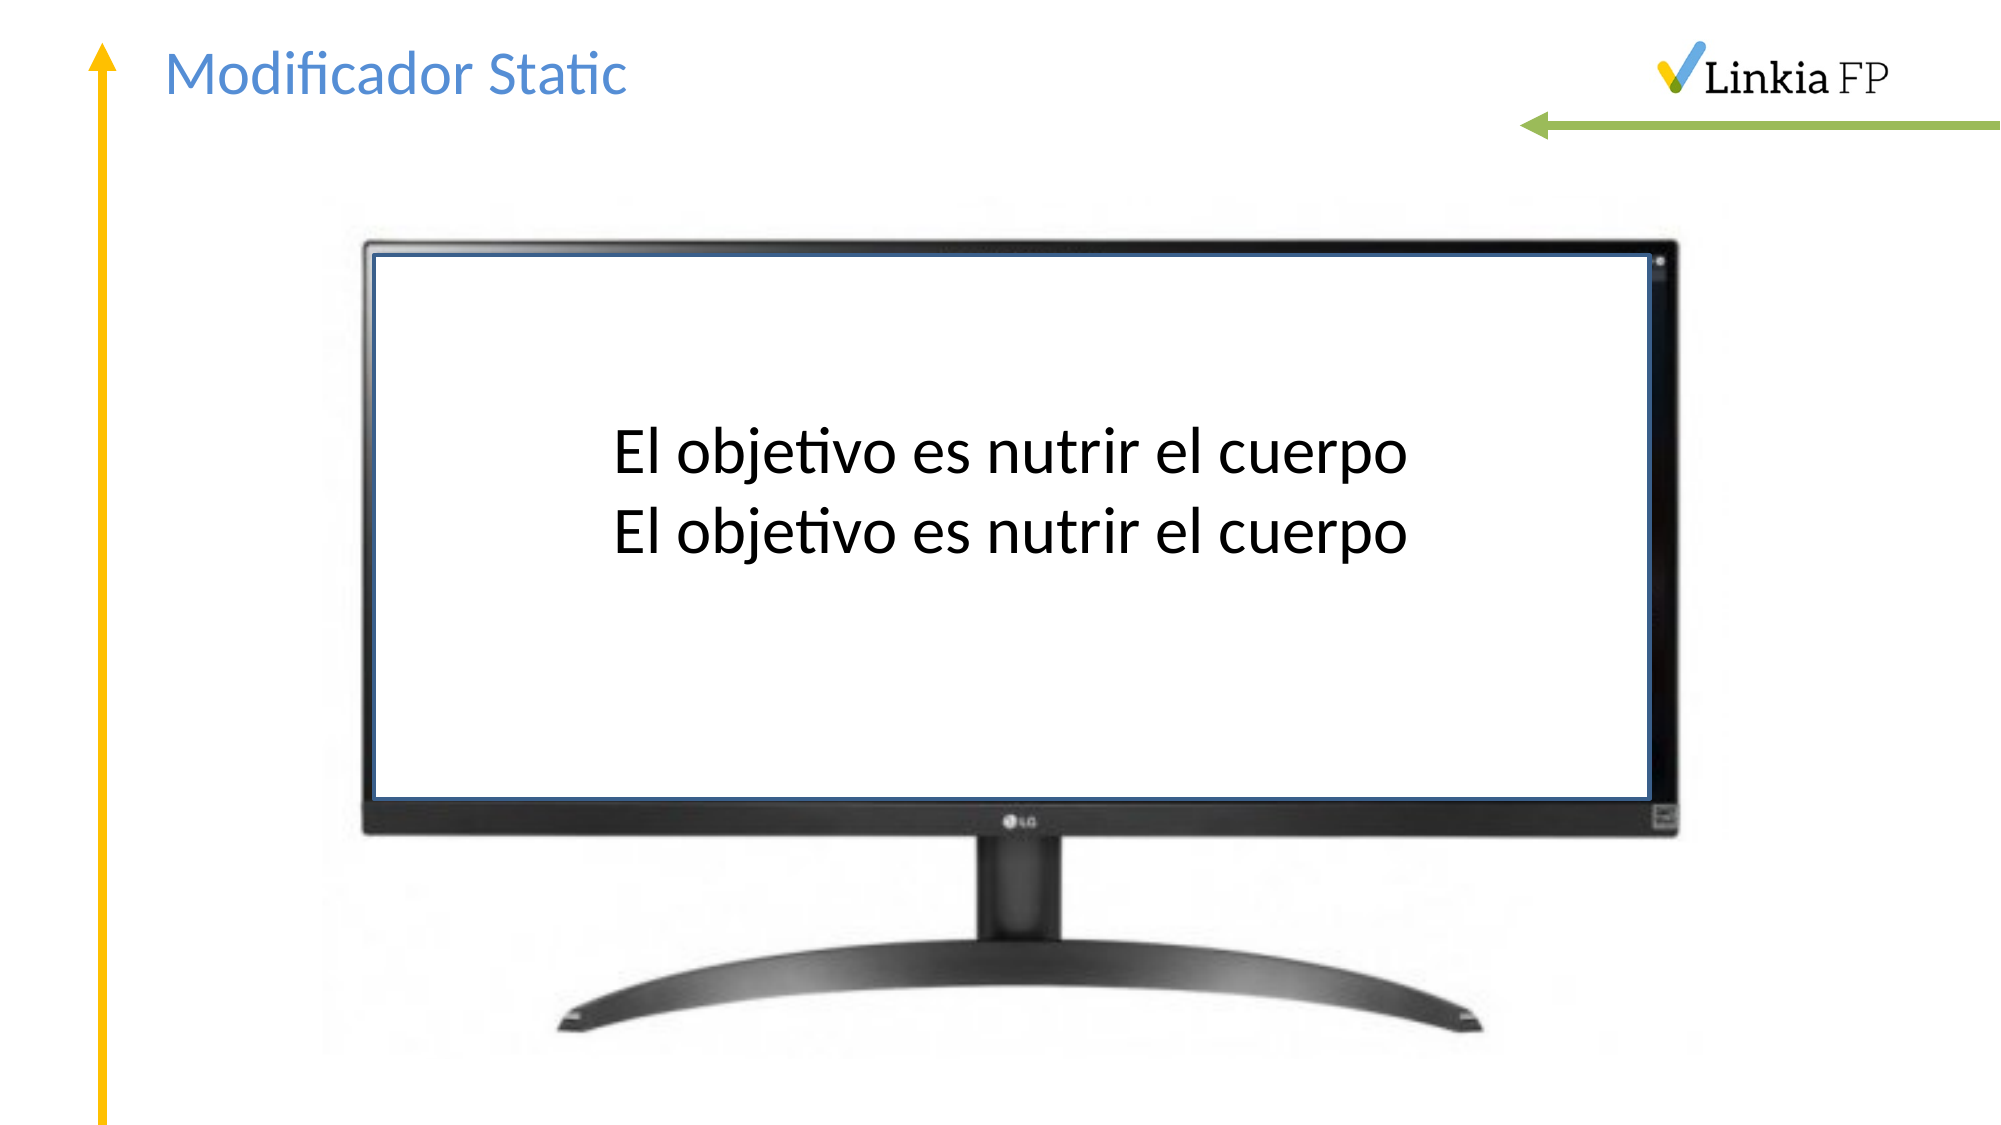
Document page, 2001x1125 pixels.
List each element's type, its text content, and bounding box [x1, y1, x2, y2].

picture [322, 195, 1729, 1059]
title Modificador Static [149, 5, 1957, 134]
